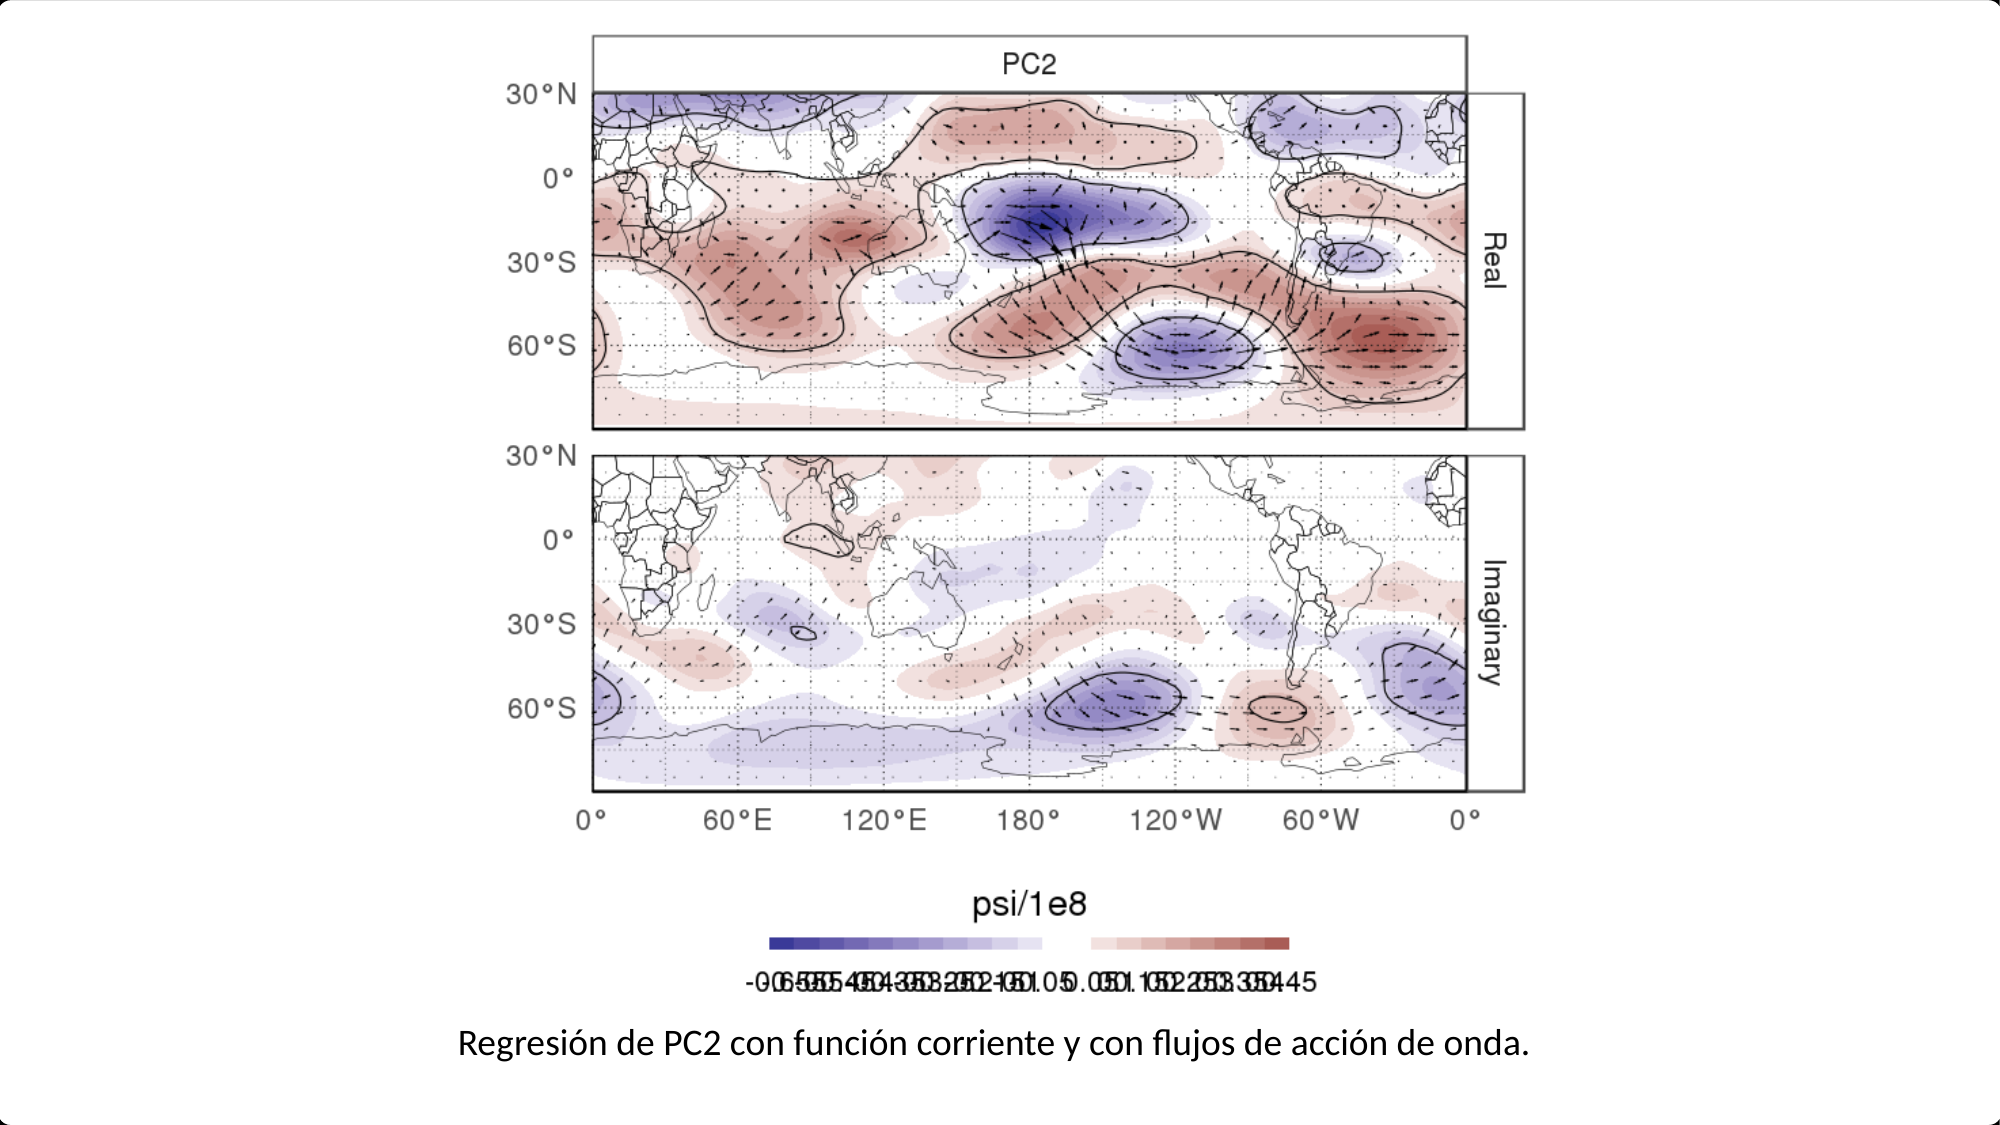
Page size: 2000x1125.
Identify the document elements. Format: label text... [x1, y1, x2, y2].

text_box Regresión de PC2 con función corriente y con flujos de acción de onda. [29, 1010, 1961, 1094]
picture [160, 20, 1827, 1011]
